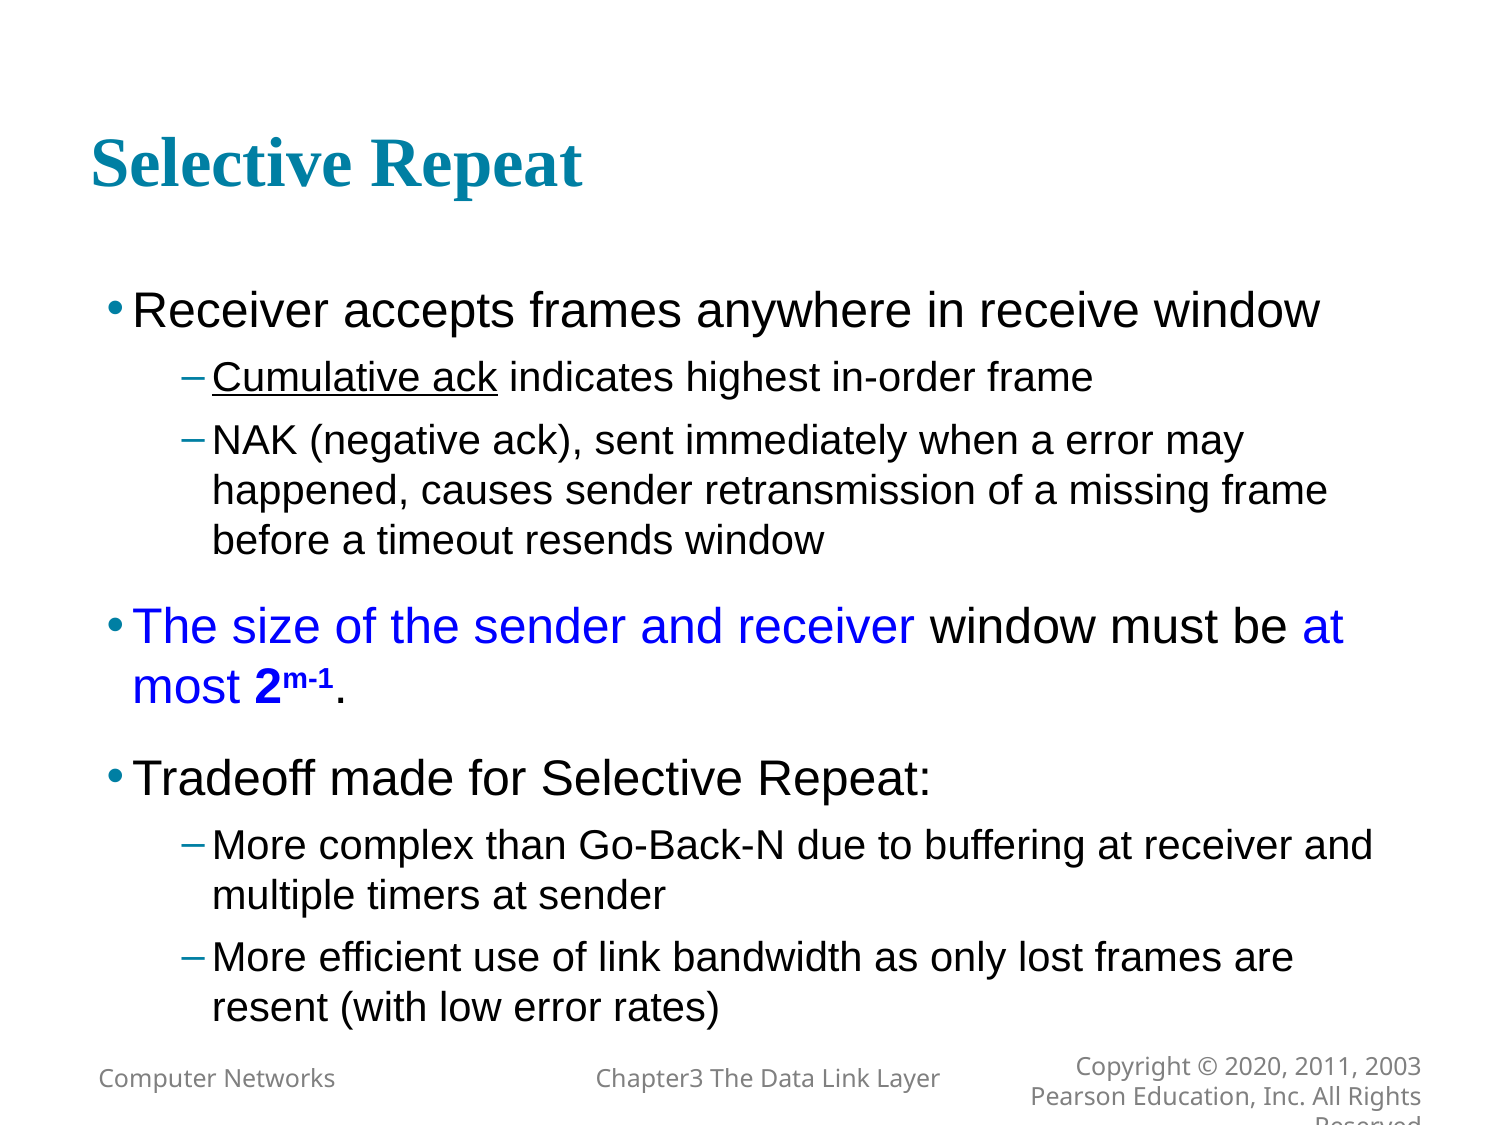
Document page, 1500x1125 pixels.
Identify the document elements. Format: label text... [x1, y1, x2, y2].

list Receiver accepts frames anywhere in receive window Cumulative ack indicates highest in-order frame NAK (negative ack), sent immediately when a error may happened, causes sender retransmission of a missing frame before a timeout resends window The size of the sender and receiver window must be at most 2m-1. Tradeoff made for Selective Repeat: More complex than Go-Back-N due to buffering at receiver and multiple timers at sender More efficient use of link bandwidth as only lost frames are resent (with low error rates) [75, 262, 1425, 1005]
title Selective Repeat [75, 35, 1425, 216]
